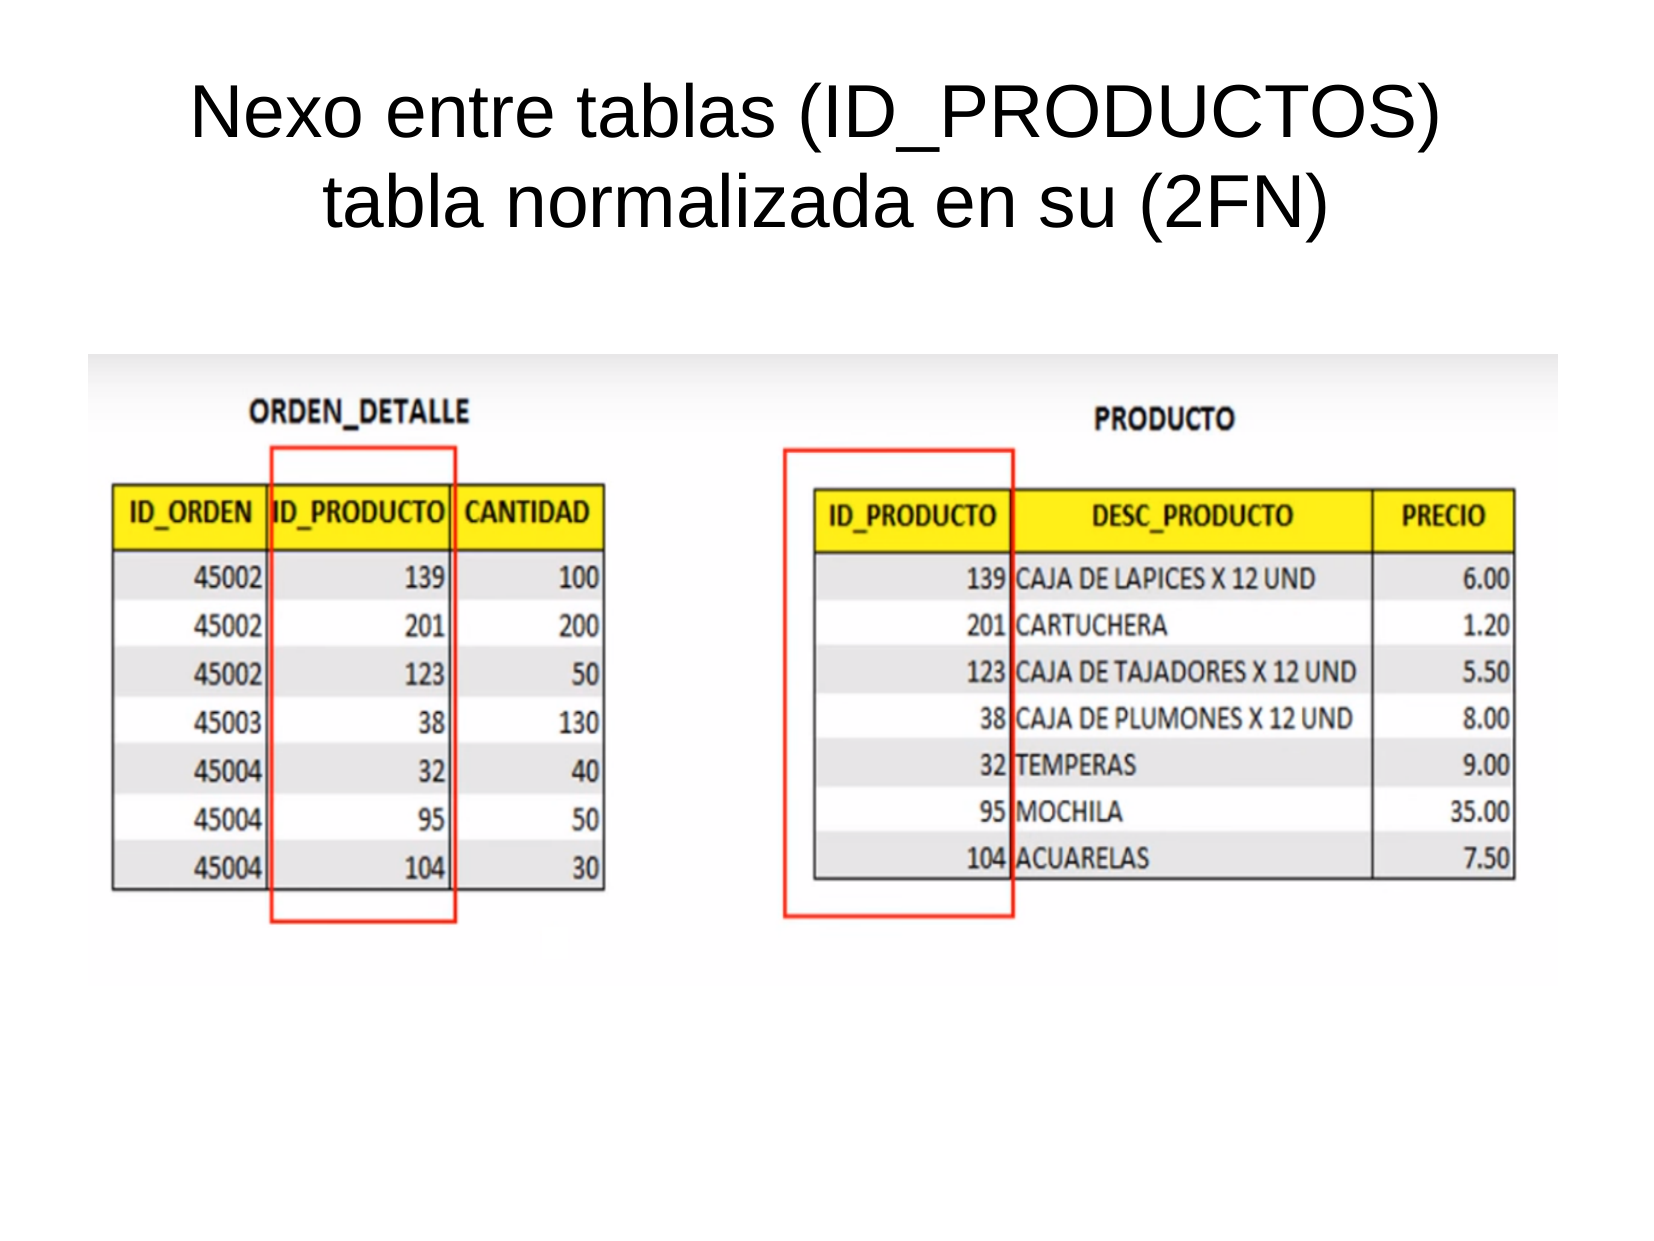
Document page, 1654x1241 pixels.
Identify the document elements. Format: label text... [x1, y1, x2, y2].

picture [88, 354, 1558, 986]
text_box Nexo entre tablas (ID_PRODUCTOS) tabla normalizada en su (2FN) [82, 49, 1571, 257]
text_box [82, 290, 1571, 1109]
